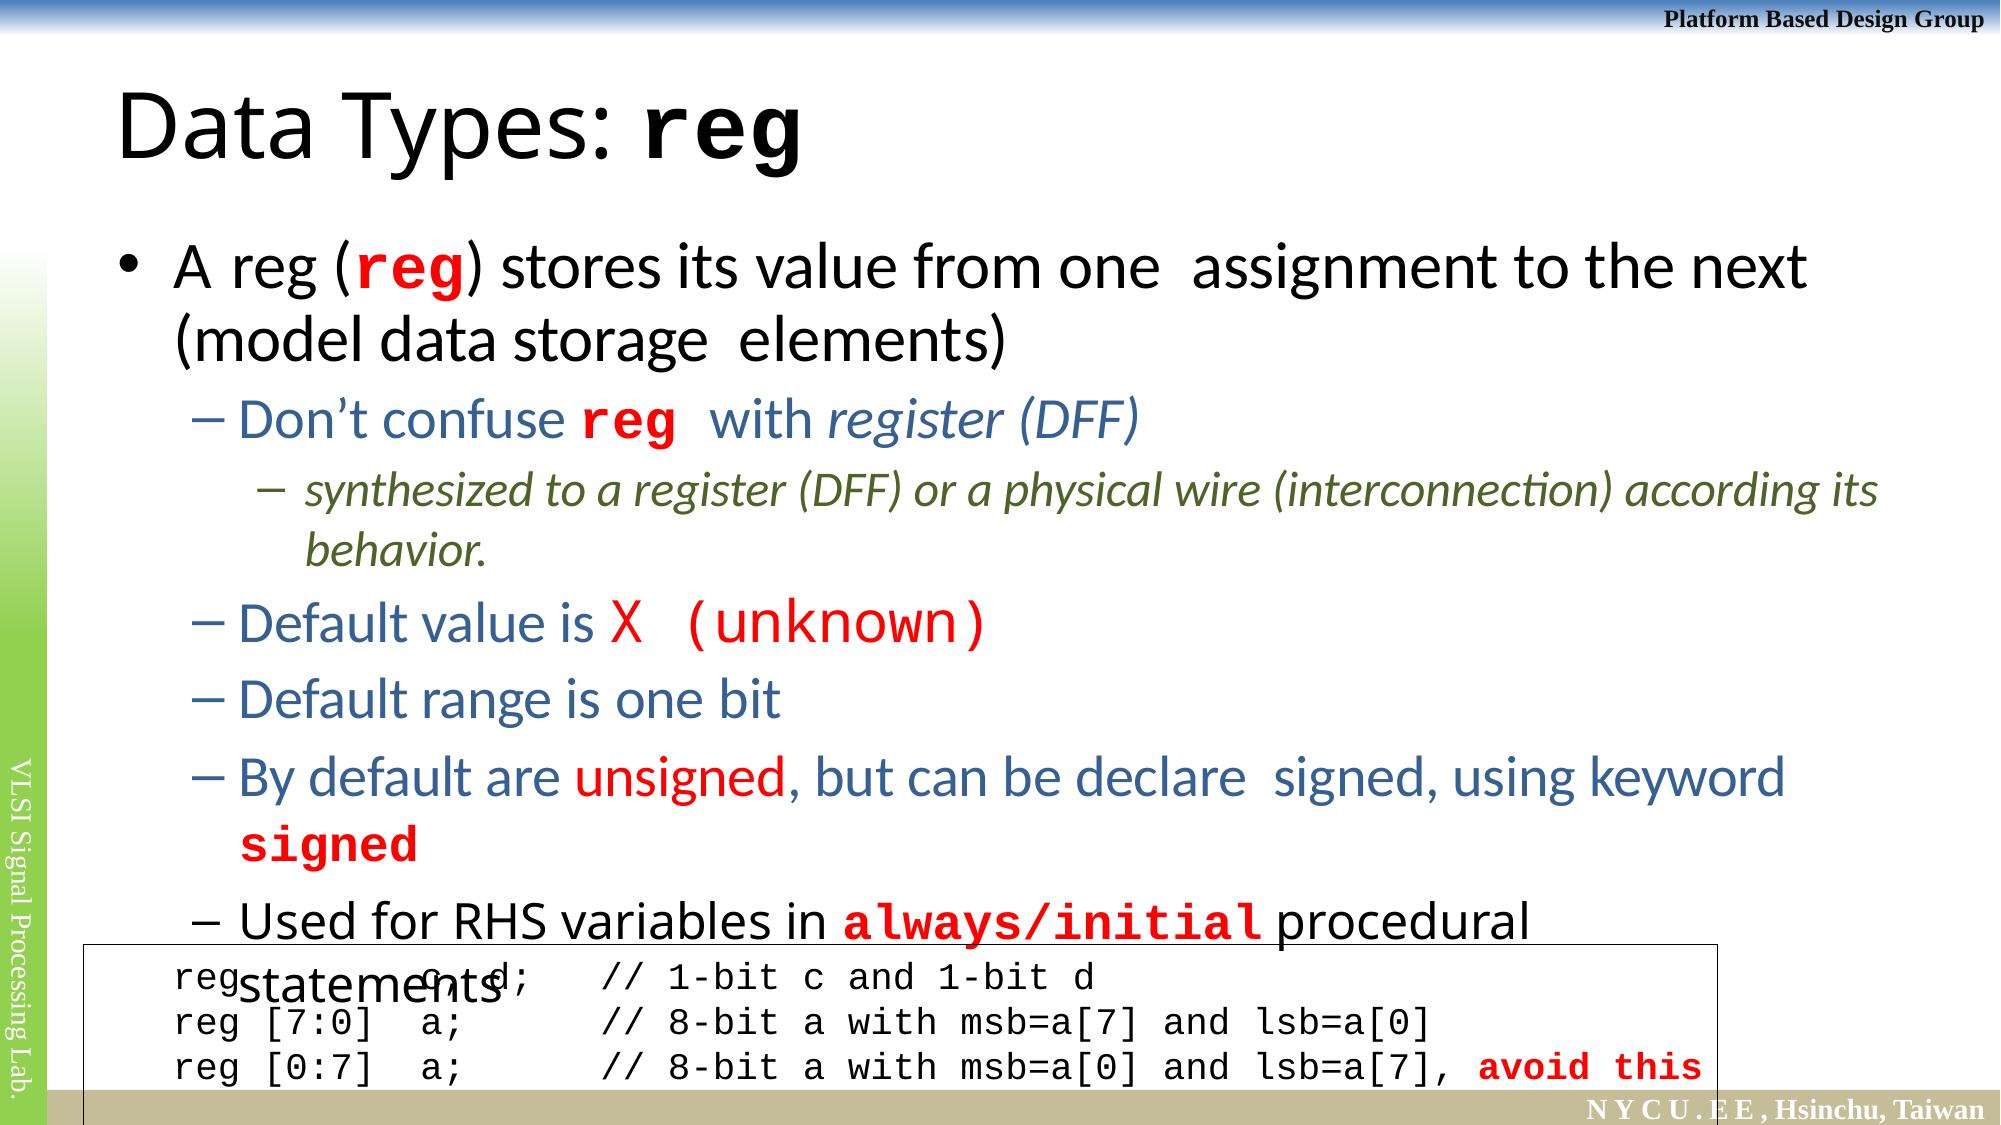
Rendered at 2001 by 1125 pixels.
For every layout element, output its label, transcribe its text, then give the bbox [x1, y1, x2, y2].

text_box reg c, d; // 1-bit c and 1-bit d reg [7:0] a; // 8-bit a with msb=a[7] and lsb=a[0] reg [0:7] a; // 8-bit a with msb=a[0] and lsb=a[7], avoid this [83, 944, 1718, 1125]
title Data Types: reg [99, 44, 1901, 200]
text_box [0, 472, 47, 476]
list A reg (reg) stores its value from one assignment to the next (model data storage elements) Don’t confuse reg with register (DFF) synthesized to a register (DFF) or a physical wire (interconnection) according its behavior. Default value is X (unknown) Default range is one bit By default are unsigned, but can be declare signed, using keyword signed Used for RHS variables in always/initial procedural statements [99, 222, 1901, 1044]
